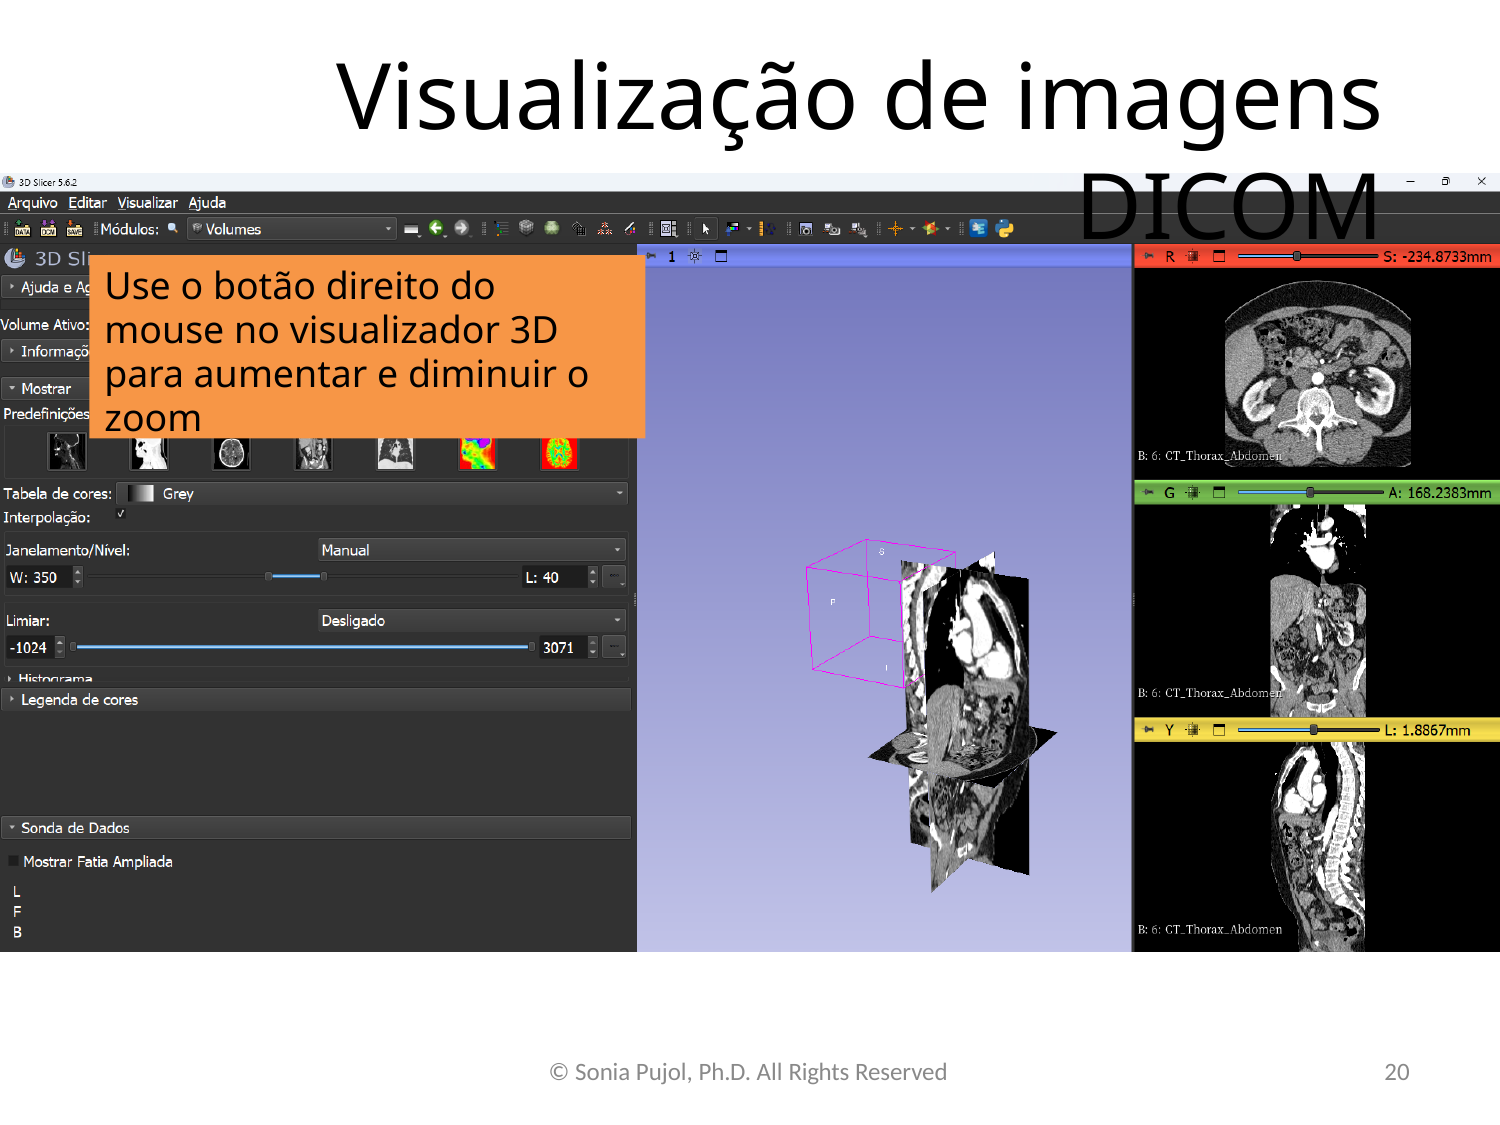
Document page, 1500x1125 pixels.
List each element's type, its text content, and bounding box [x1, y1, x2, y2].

picture [0, 173, 1500, 952]
slide_number 20 [1378, 1054, 1417, 1125]
footer © Sonia Pujol, Ph.D. All Rights Reserved [546, 1054, 954, 1125]
title Visualização de imagens DICOM [123, 35, 1384, 171]
